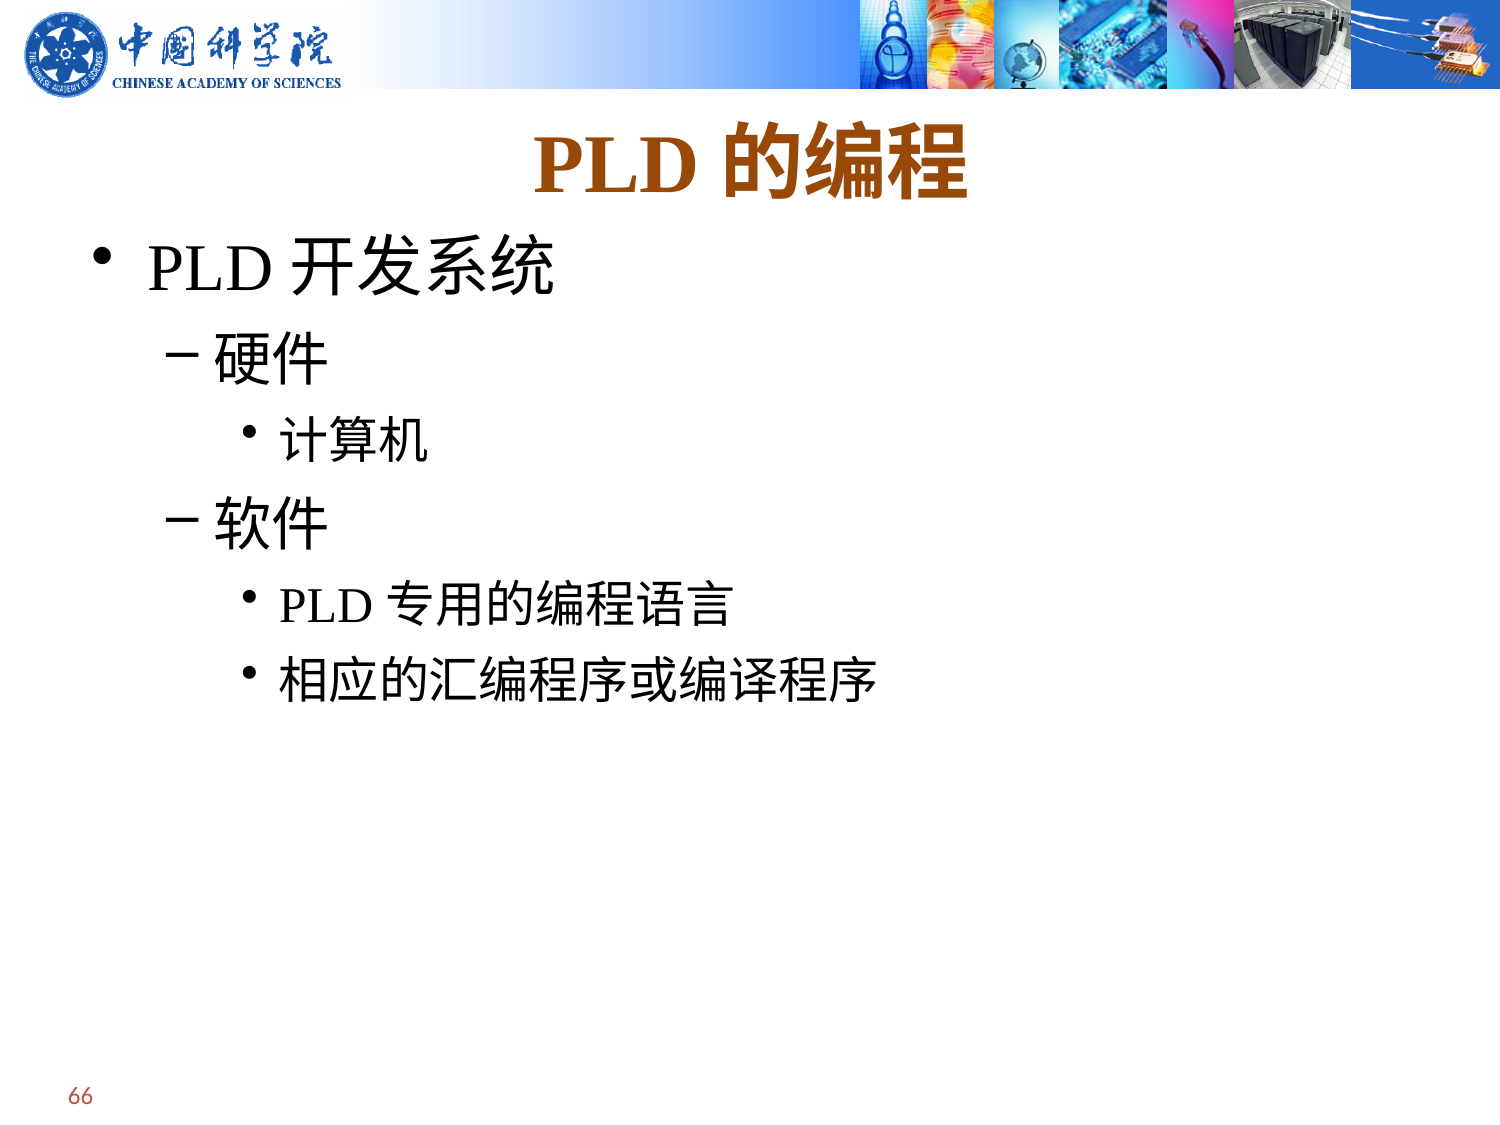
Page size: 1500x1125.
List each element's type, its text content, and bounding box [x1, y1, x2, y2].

title PLD的编程 [76, 101, 1427, 208]
list PLD开发系统 硬件 计算机 软件 PLD专用的编程语言 相应的汇编程序或编译程序 [76, 208, 1427, 958]
picture [23, 10, 349, 102]
picture [860, 0, 1500, 89]
